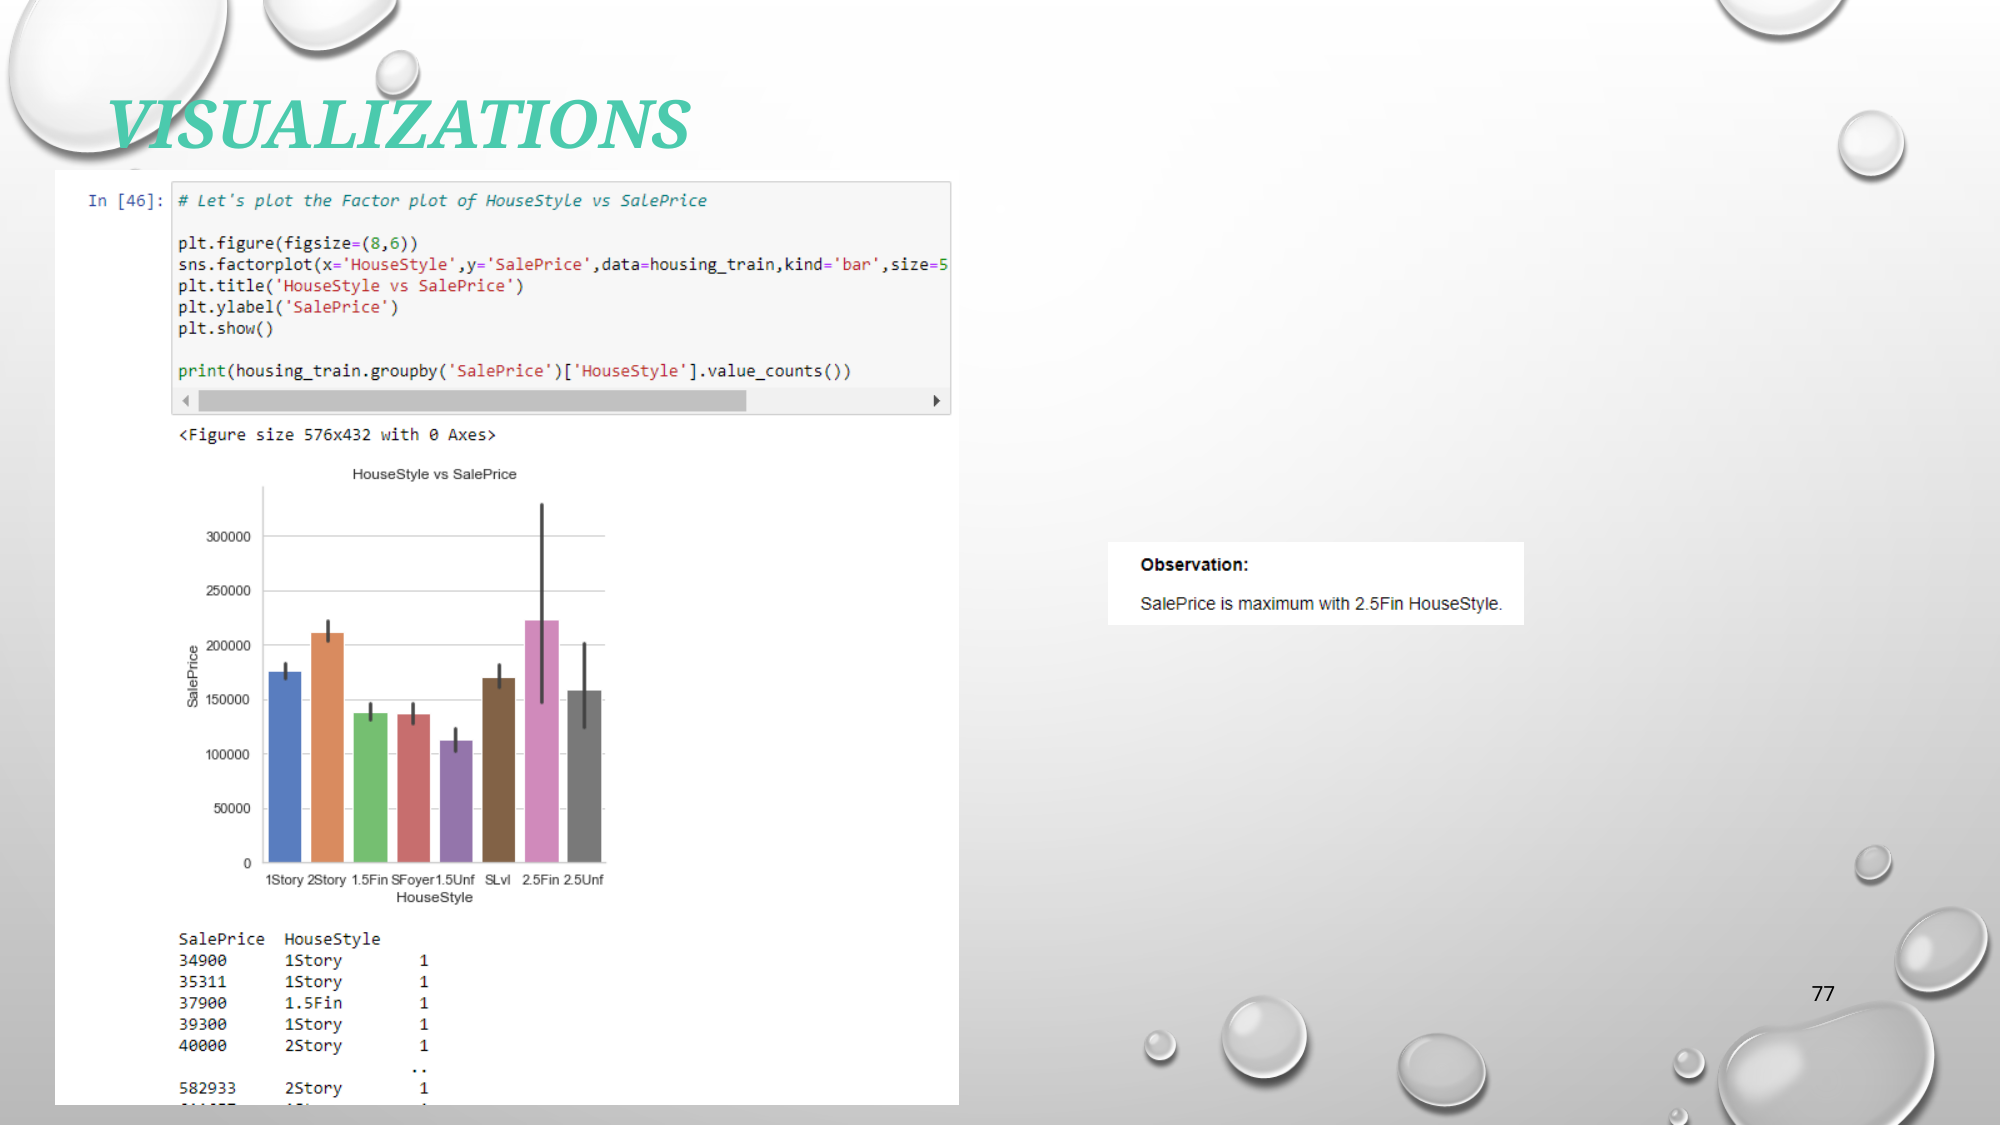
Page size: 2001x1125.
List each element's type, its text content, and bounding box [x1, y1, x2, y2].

slide_number 77 [1724, 965, 1851, 1025]
text_box VISUALIZATIONS [89, 74, 1673, 170]
picture [0, 0, 2000, 1125]
